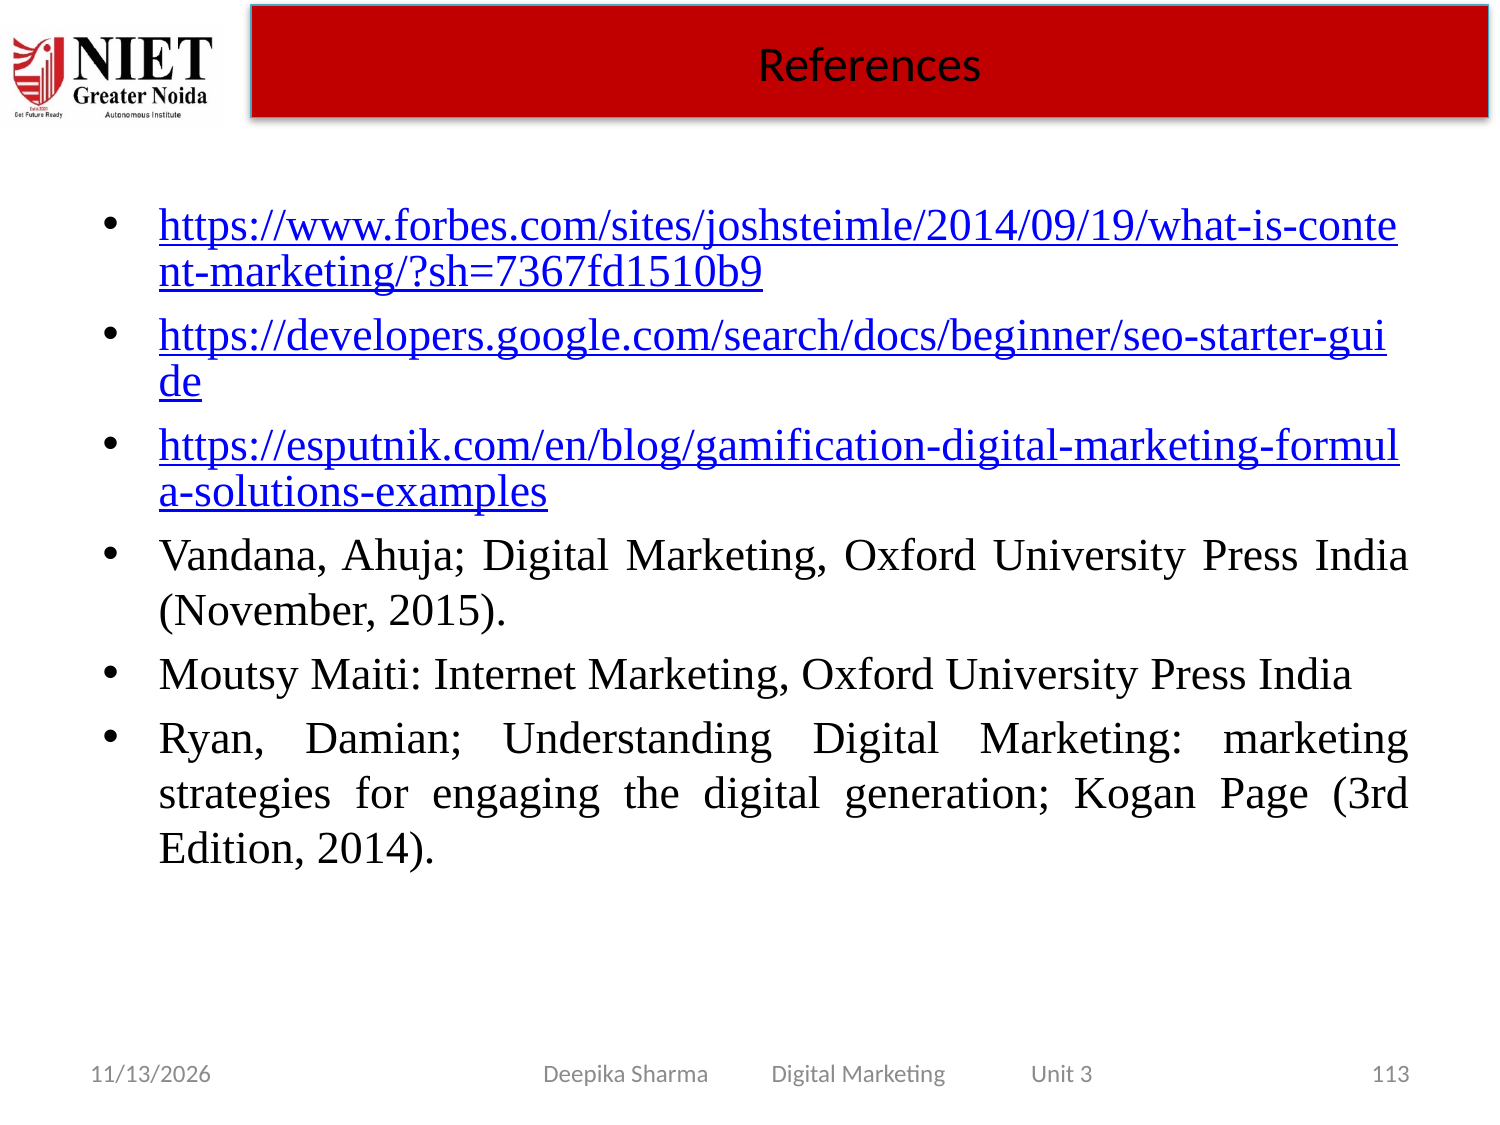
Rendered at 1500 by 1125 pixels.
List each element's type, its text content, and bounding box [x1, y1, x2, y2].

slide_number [75, 1042, 362, 1103]
text_box References [250, 4, 1489, 118]
footer Deepika Sharma Digital Marketing Unit 3 [362, 1042, 1074, 1103]
list https://www.forbes.com/sites/joshsteimle/2014/09/19/what-is-content-marketing/?sh=7367fd1510b9 https://developers.google.com/search/docs/beginner/seo-starter-guide https://esputnik.com/en/blog/gamification-digital-marketing-formula-solutions-examples Vandana, Ahuja; Digital Marketing, Oxford University Press India (November, 2015). Moutsy Maiti: Internet Marketing, Oxford University Press India Ryan, Damian; Understanding Digital Marketing: marketing strategies for engaging the digital generation; Kogan Page (3rd Edition, 2014). [87, 187, 1425, 841]
slide_number 113 [1074, 1042, 1425, 1103]
picture [0, 26, 225, 129]
